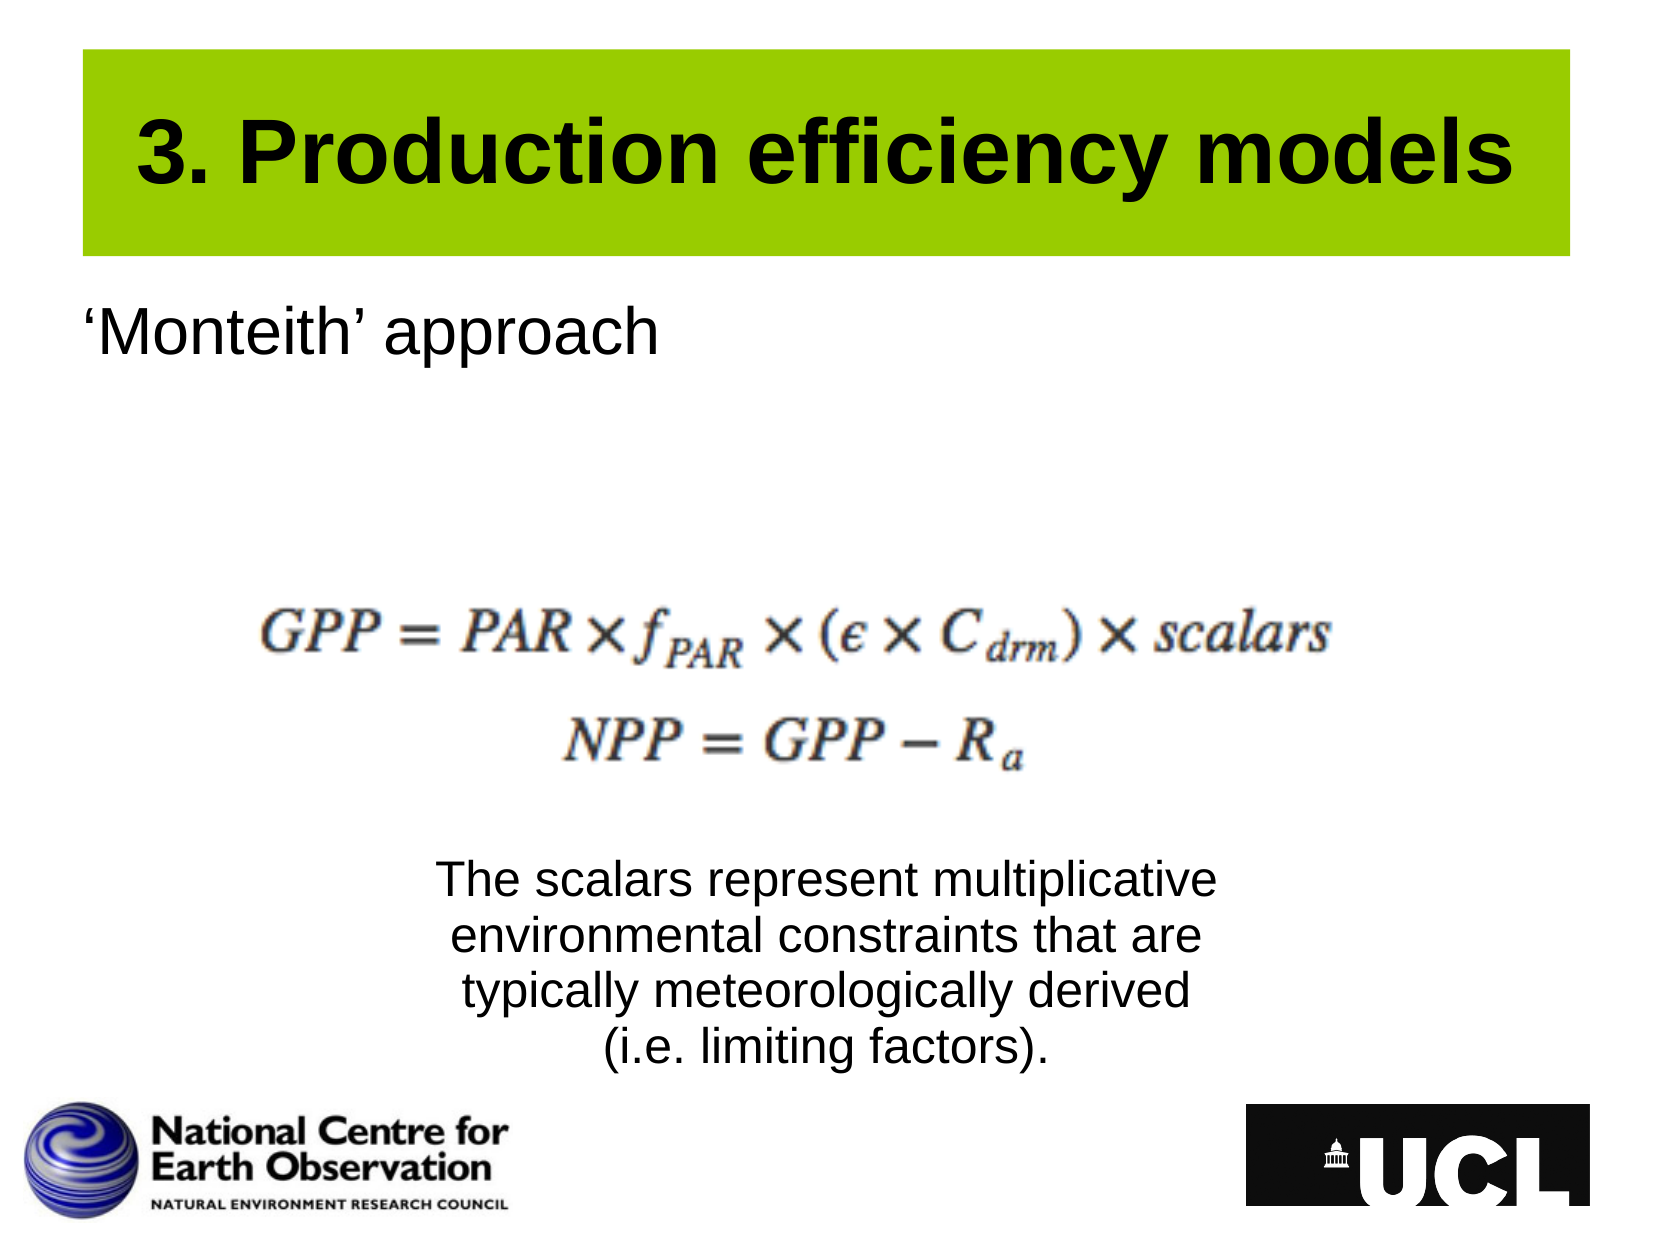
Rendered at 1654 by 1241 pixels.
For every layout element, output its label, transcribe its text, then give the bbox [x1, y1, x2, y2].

list ‘Monteith’ approach [82, 289, 1571, 1109]
picture [1246, 1104, 1590, 1206]
picture [148, 524, 1501, 822]
picture [23, 1097, 513, 1223]
text_box The scalars represent multiplicative environmental constraints that are typically meteorologically derived (i.e. limiting factors). [413, 844, 1240, 1083]
title 3. Production efficiency models [82, 49, 1571, 257]
